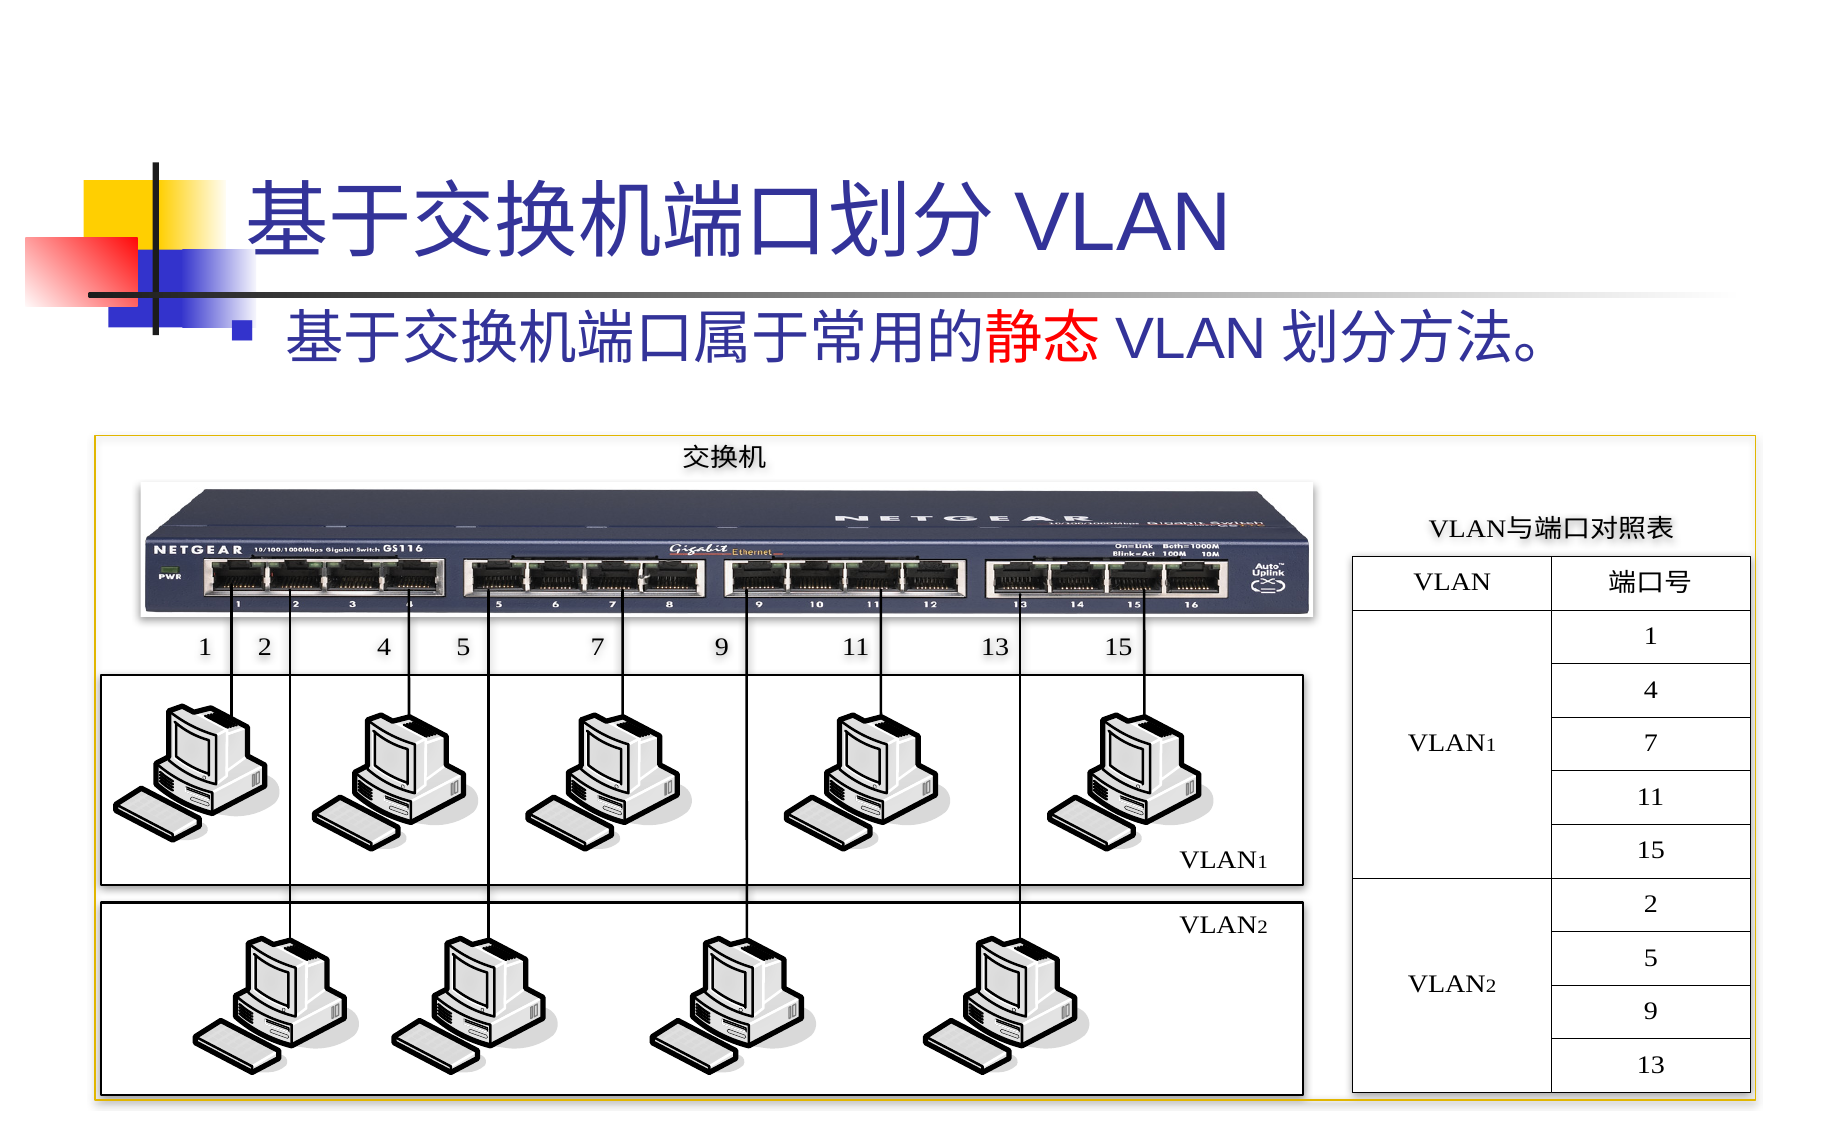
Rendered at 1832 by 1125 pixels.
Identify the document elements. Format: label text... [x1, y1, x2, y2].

title 基于交换机端口划分VLAN [230, 35, 1791, 275]
list 基于交换机端口属于常用的静态VLAN划分方法。 [214, 293, 1771, 485]
picture [95, 436, 1755, 1100]
